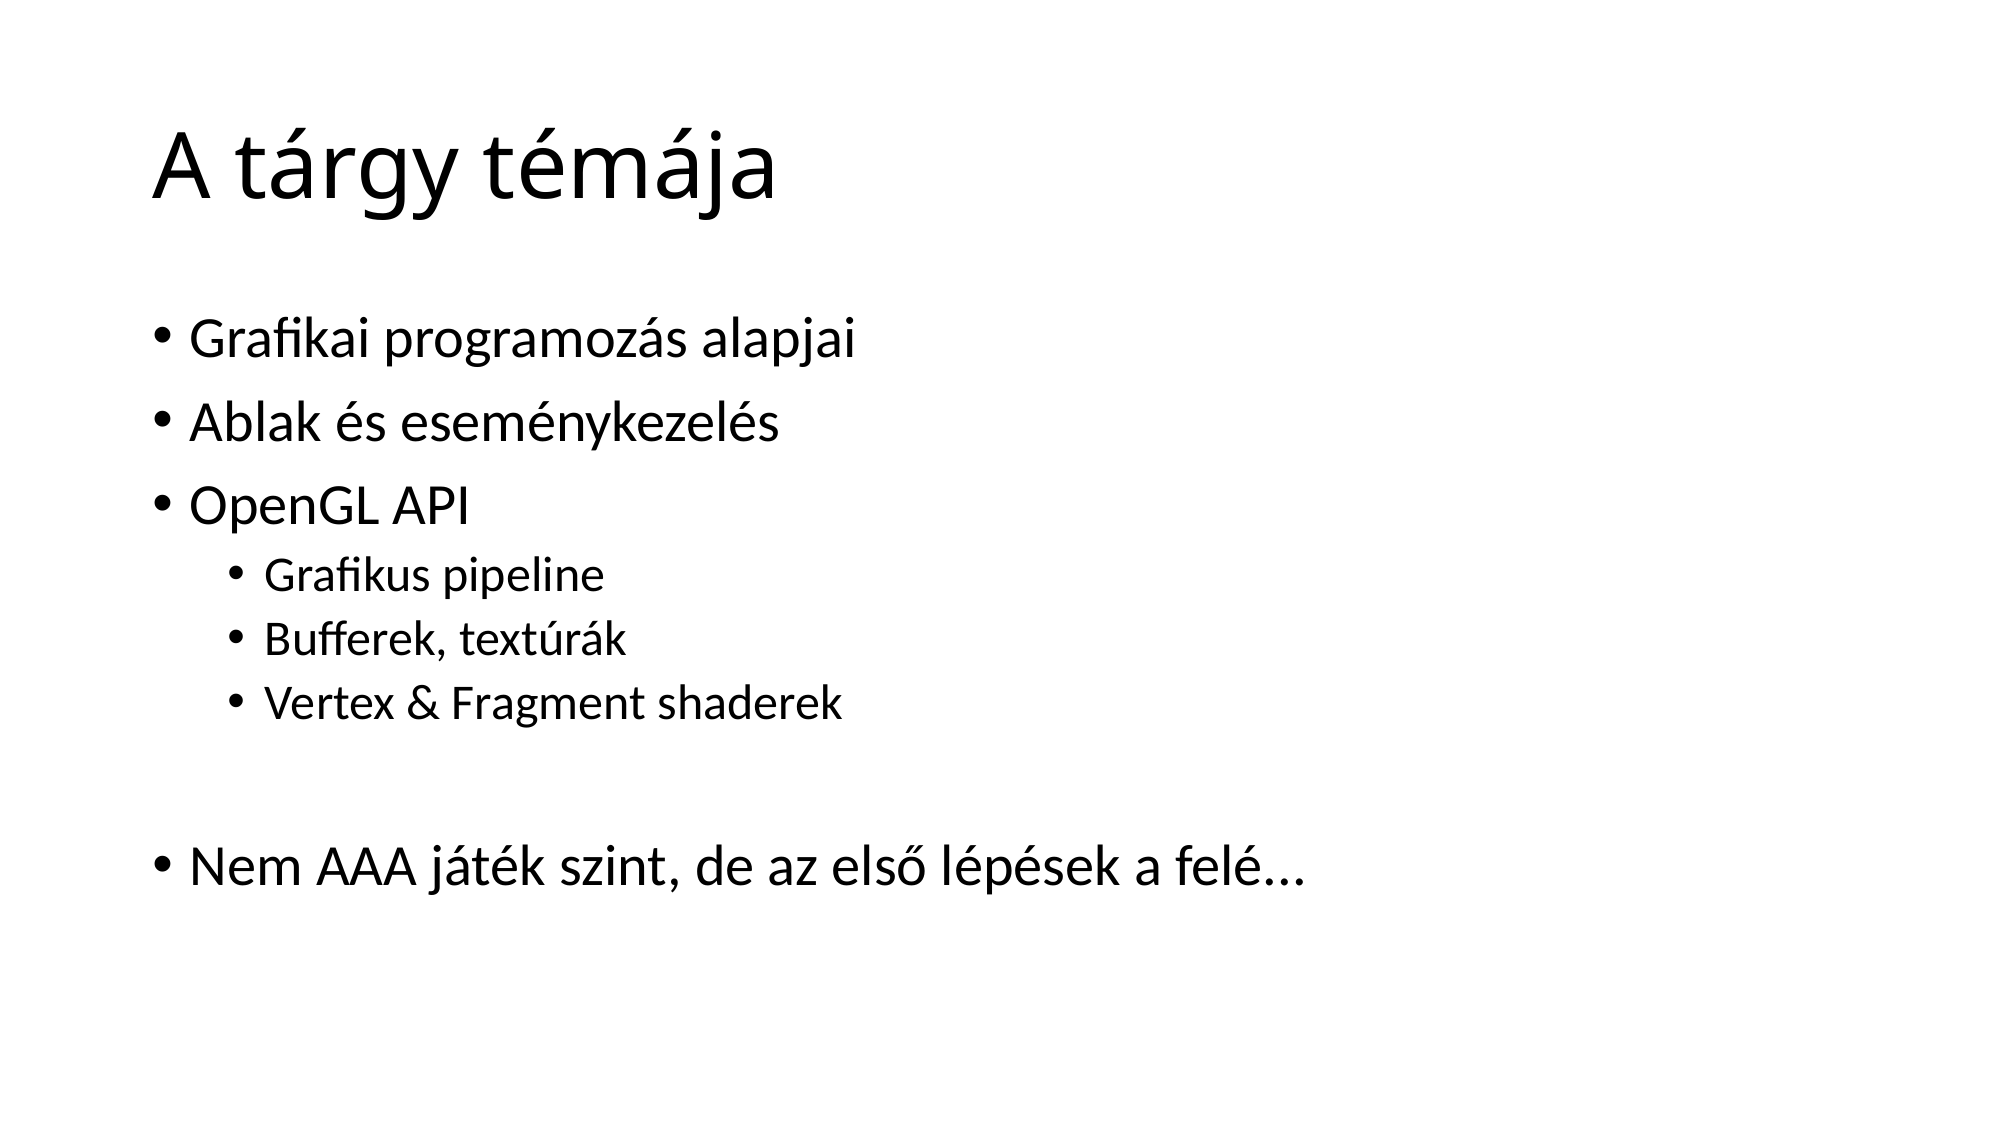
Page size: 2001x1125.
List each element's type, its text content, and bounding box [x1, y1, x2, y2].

list Grafikai programozás alapjai Ablak és eseménykezelés OpenGL API Grafikus pipeline Bufferek, textúrák Vertex & Fragment shaderek Nem AAA játék szint, de az első lépések a felé... [137, 299, 1863, 1014]
title A tárgy témája [137, 59, 1863, 278]
